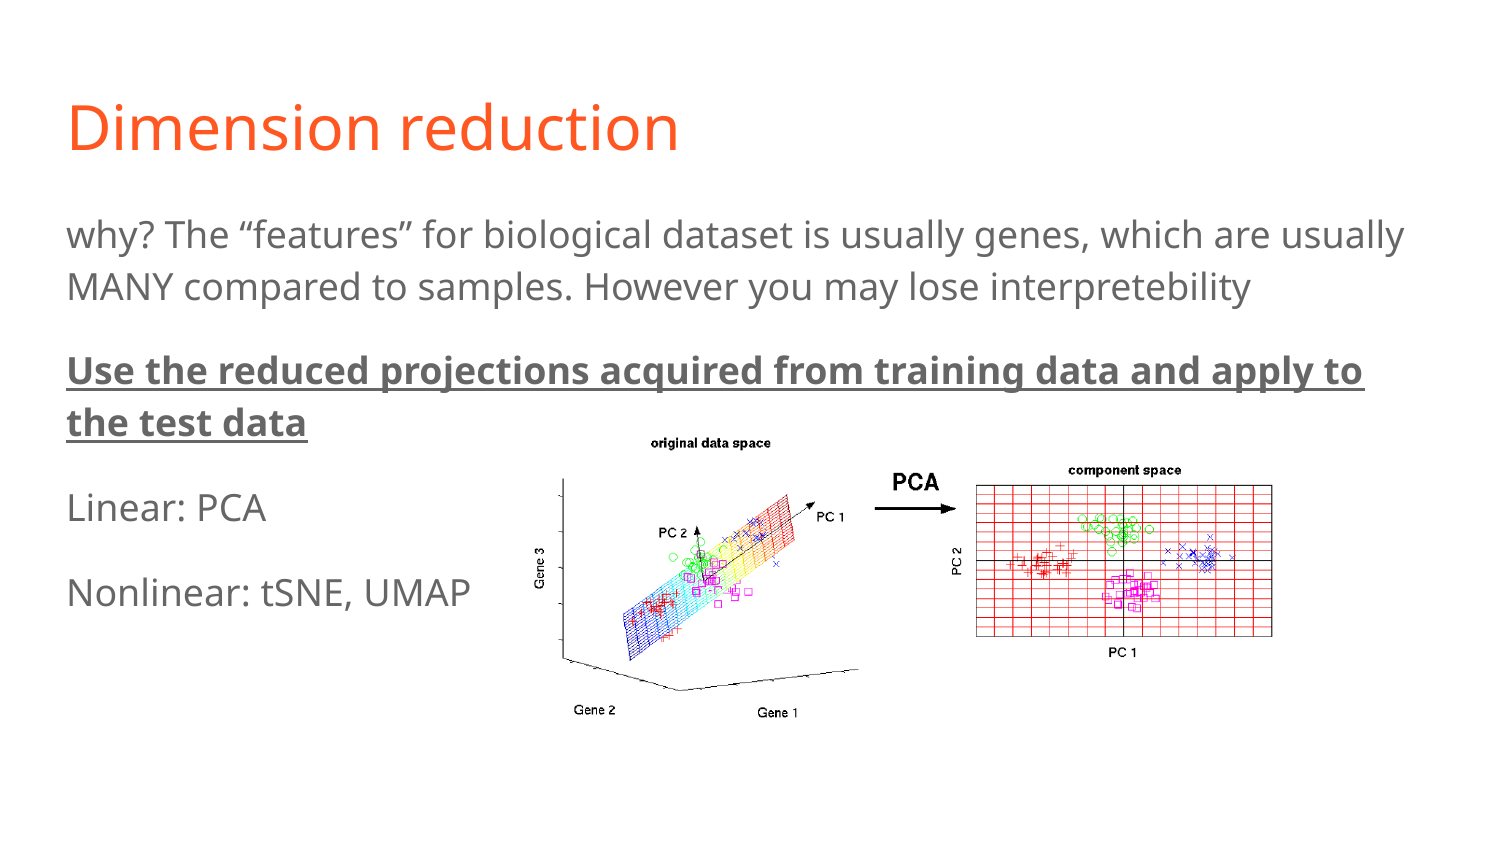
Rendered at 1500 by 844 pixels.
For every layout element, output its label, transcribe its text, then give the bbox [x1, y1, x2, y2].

picture [529, 426, 1276, 723]
list why? The “features” for biological dataset is usually genes, which are usually MANY compared to samples. However you may lose interpretebility Use the reduced projections acquired from training data and apply to the test data Linear: PCA Nonlinear: tSNE, UMAP [51, 189, 1449, 750]
title Dimension reduction [51, 72, 1449, 167]
